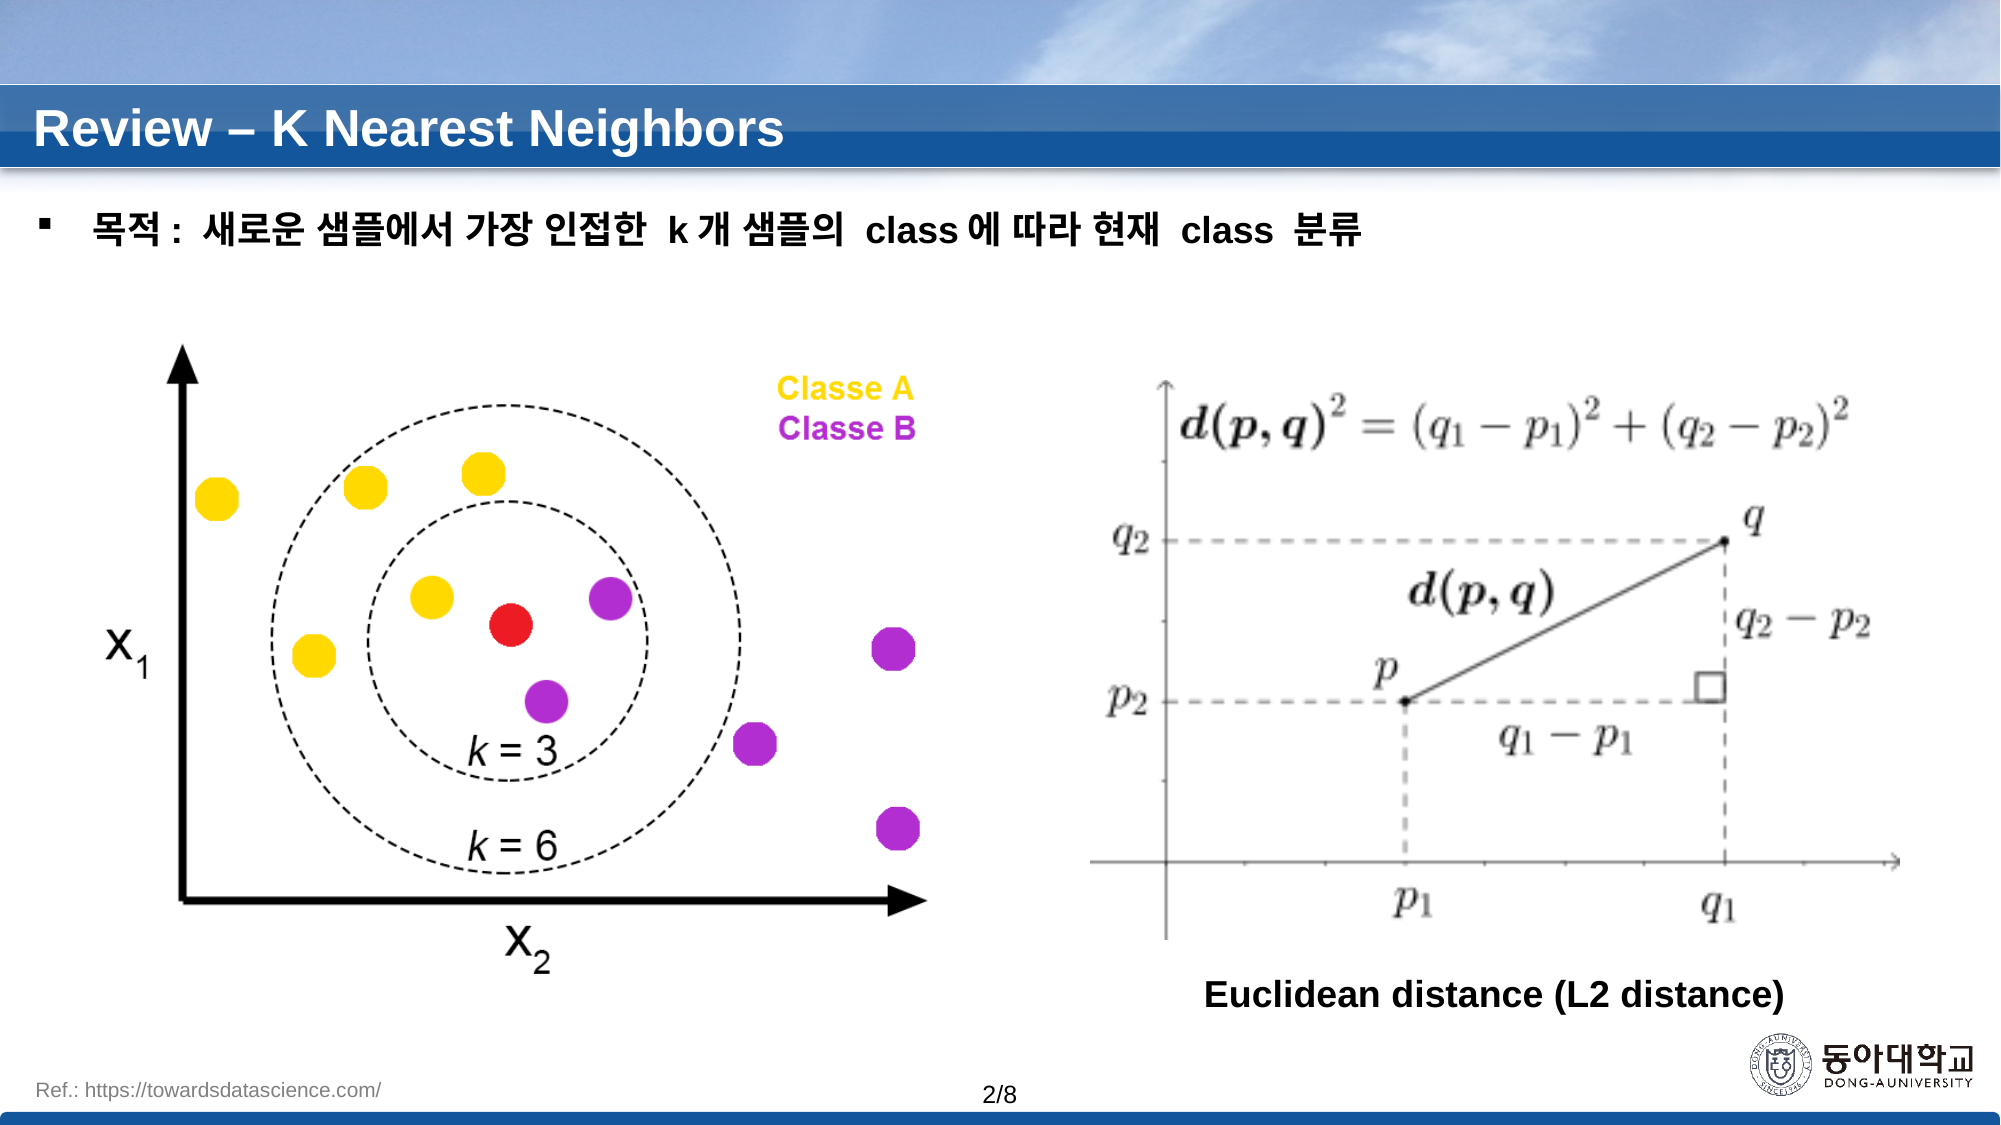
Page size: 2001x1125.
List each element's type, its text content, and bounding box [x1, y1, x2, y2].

text_box Euclidean distance (L2 distance) [1189, 962, 1801, 1023]
picture [0, 85, 2000, 167]
picture [1742, 1024, 1983, 1110]
picture [83, 338, 945, 983]
picture [1089, 380, 1900, 940]
text_box 목적: 새로운 샘플에서 가장 인접한 k개 샘플의 class에 따라 현재 class 분류 [21, 176, 1378, 259]
text_box Ref.: https://towardsdatascience.com/ [20, 1069, 397, 1109]
text_box Review – K Nearest Neighbors [19, 87, 1870, 165]
